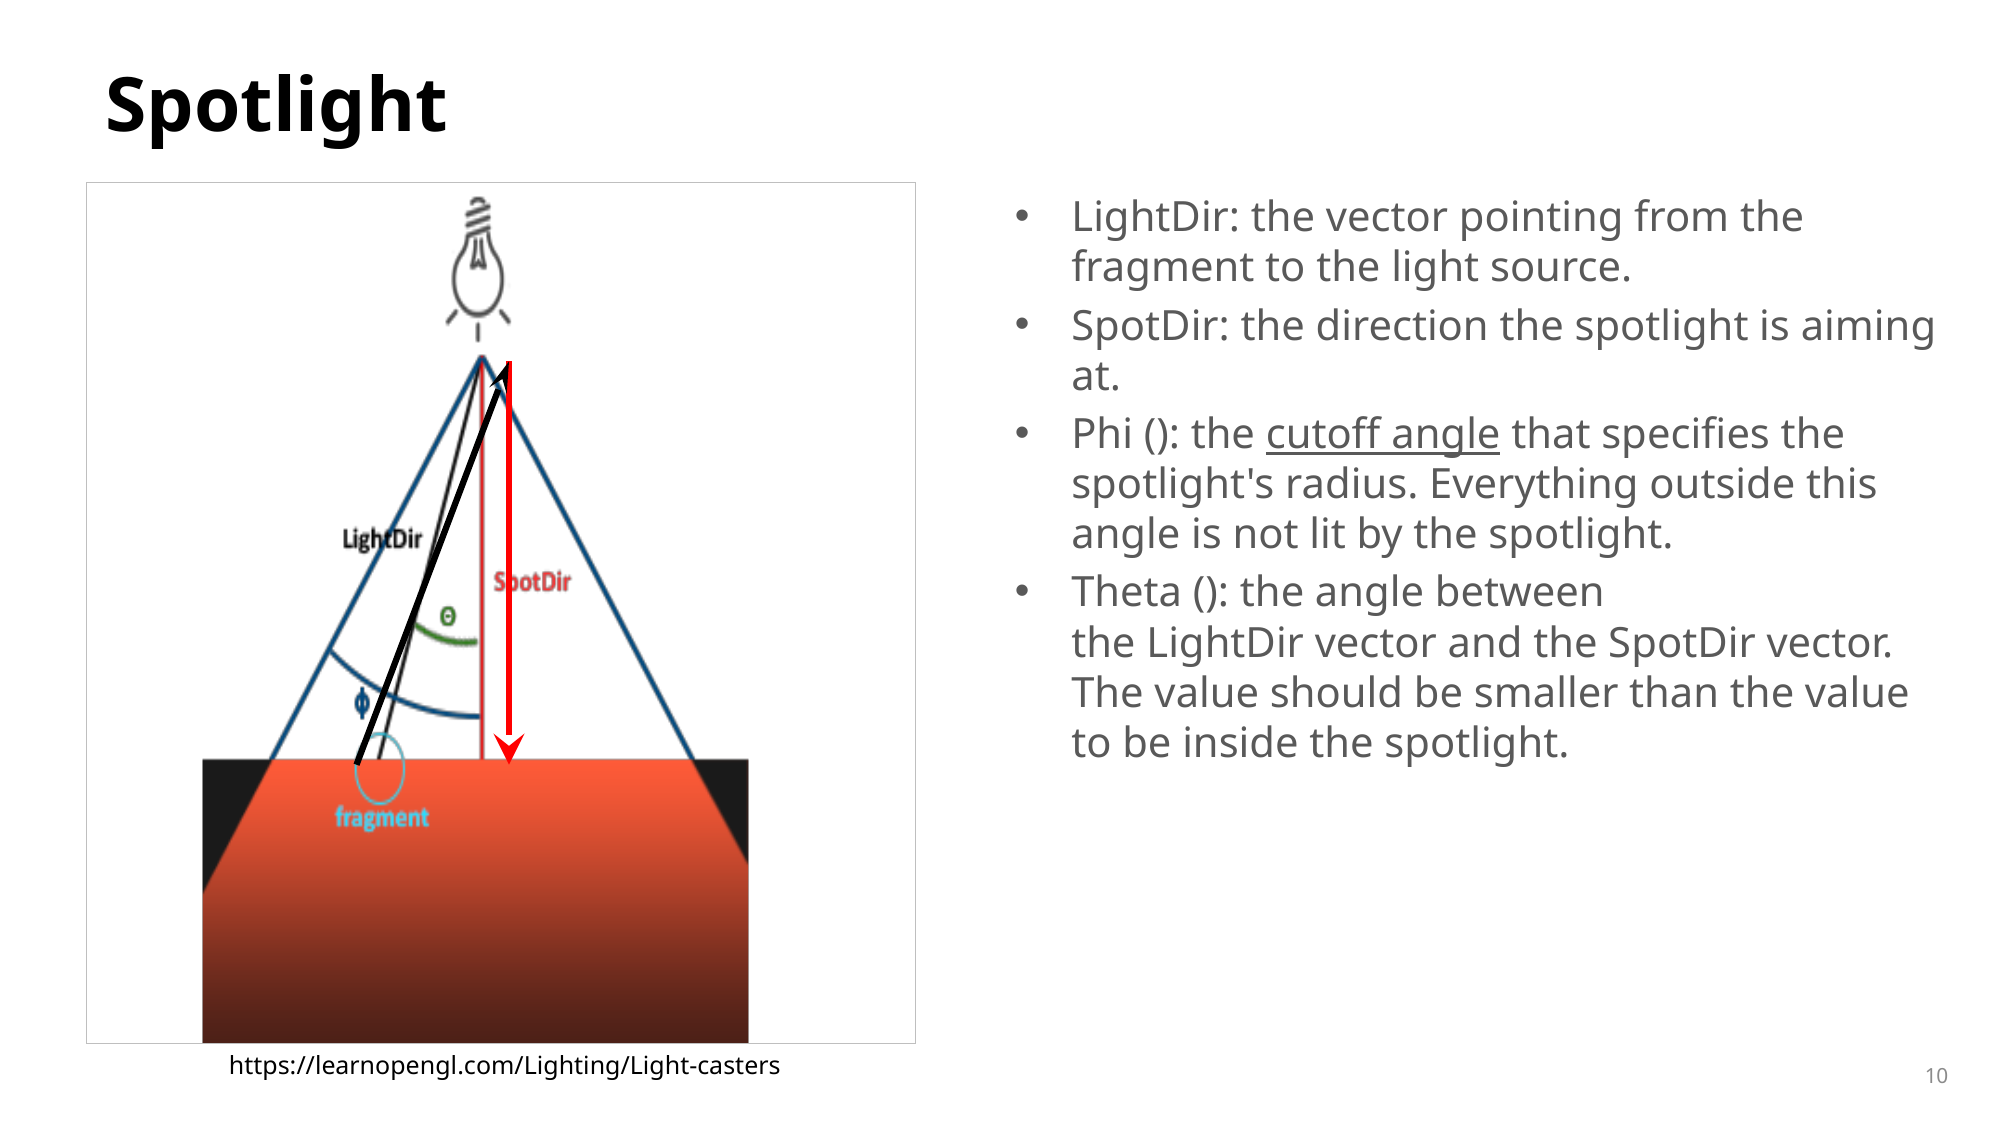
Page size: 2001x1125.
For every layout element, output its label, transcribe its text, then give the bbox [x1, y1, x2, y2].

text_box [356, 361, 510, 765]
picture [86, 182, 917, 1044]
slide_number 10 [1901, 1046, 1964, 1107]
title Spotlight [90, 42, 1902, 161]
text_box https://learnopengl.com/Lighting/Light-casters [214, 1052, 797, 1087]
